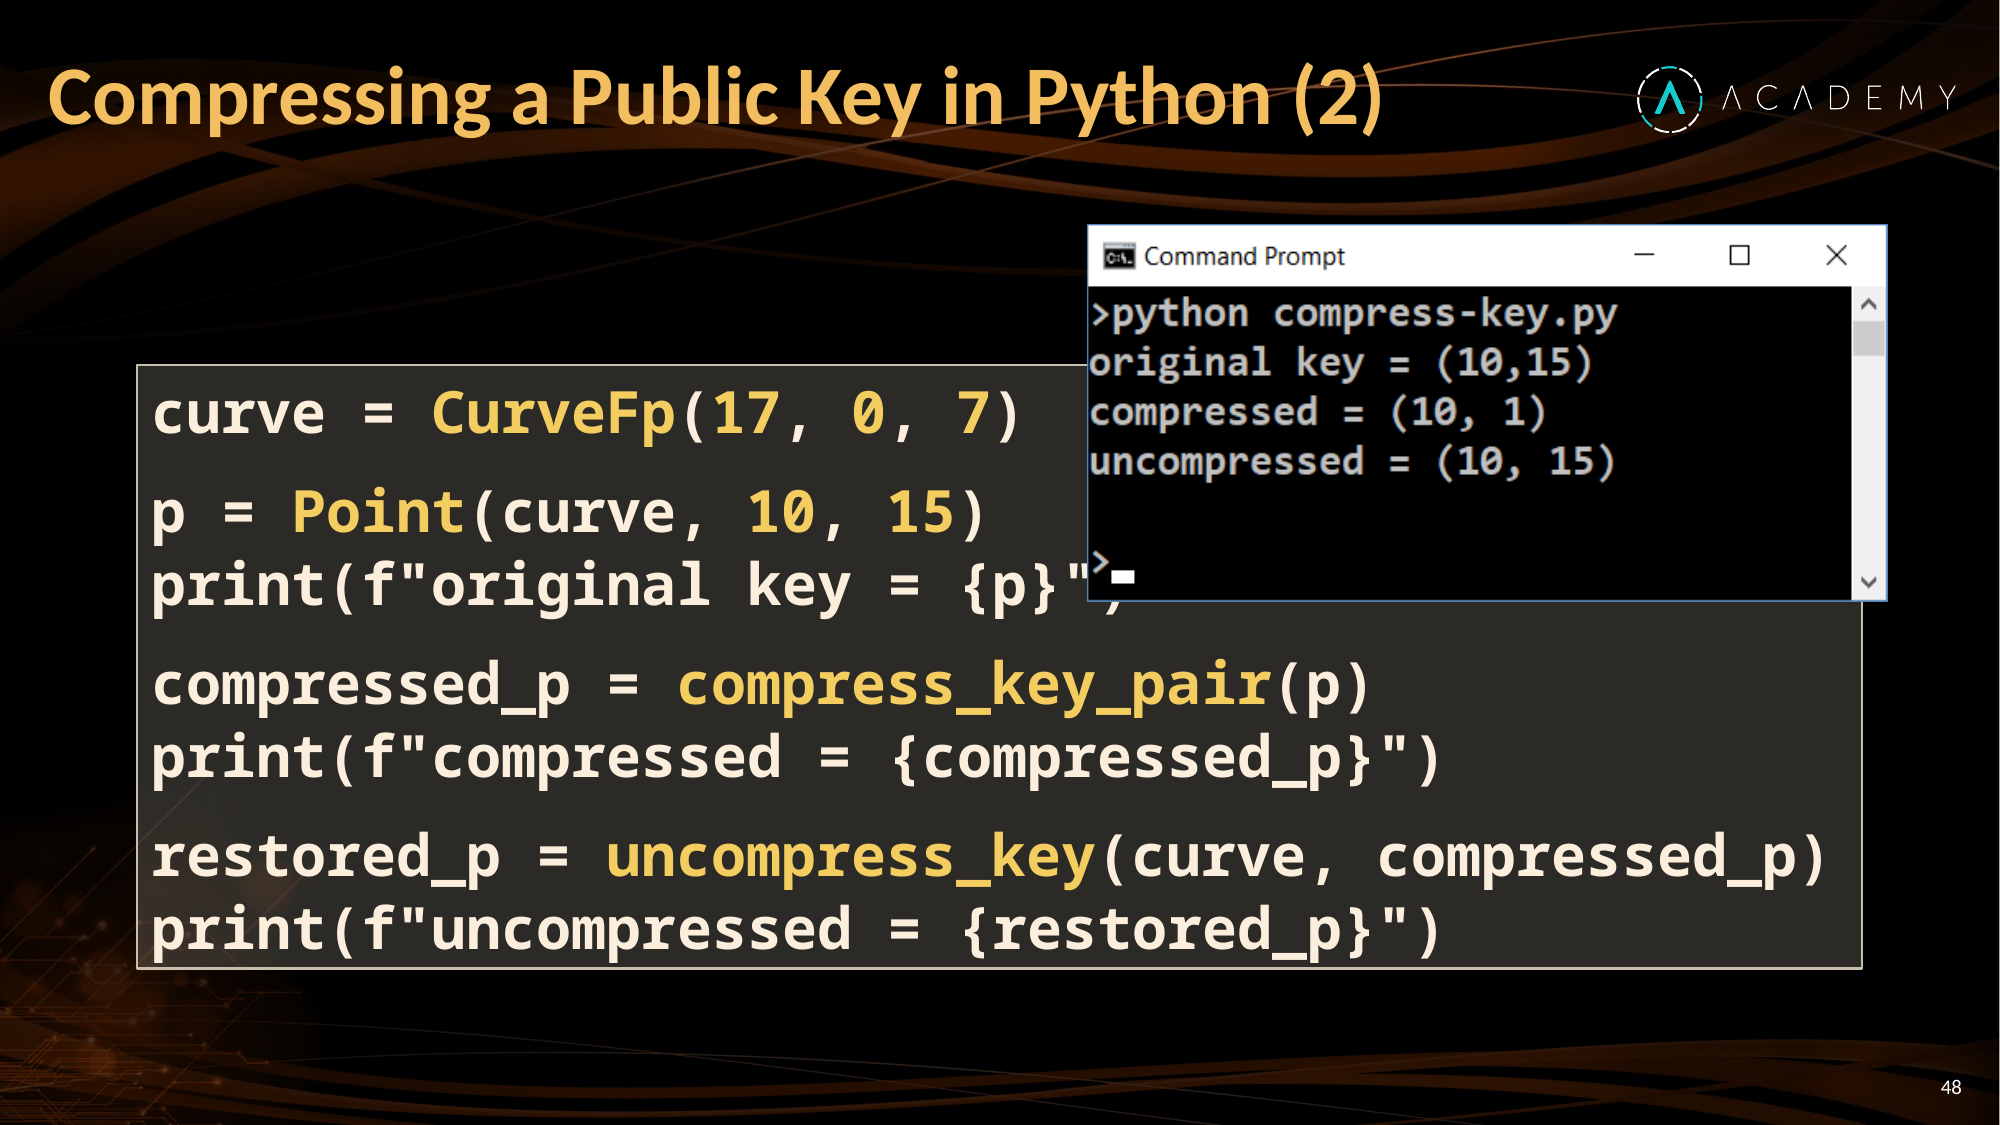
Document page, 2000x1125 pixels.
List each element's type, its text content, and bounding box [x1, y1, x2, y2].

text_box curve = CurveFp(17, 0, 7) p = Point(curve, 10, 15) print(f"original key = {p}") compressed_p = compress_key_pair(p) print(f"compressed = {compressed_p}") restored_p = uncompress_key(curve, compressed_p) print(f"uncompressed = {restored_p}") [137, 364, 1863, 969]
picture [0, 0, 2000, 1125]
slide_number 48 [1897, 1070, 1968, 1103]
title Compressing a Public Key in Python (2) [30, 6, 1602, 189]
